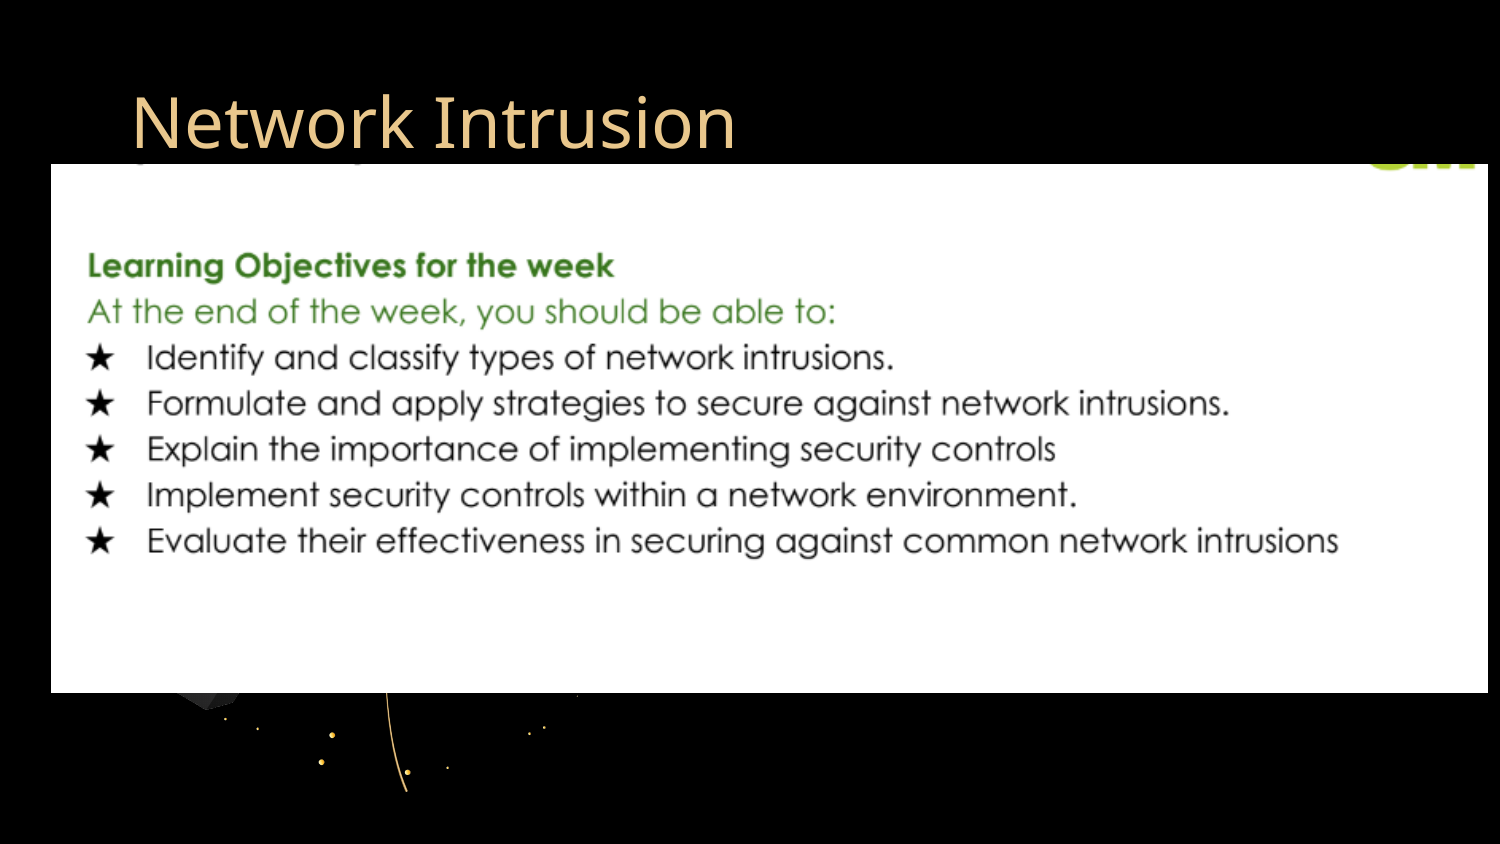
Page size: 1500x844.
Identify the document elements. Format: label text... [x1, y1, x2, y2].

title Network Intrusion [115, 78, 786, 163]
picture [51, 164, 1488, 793]
